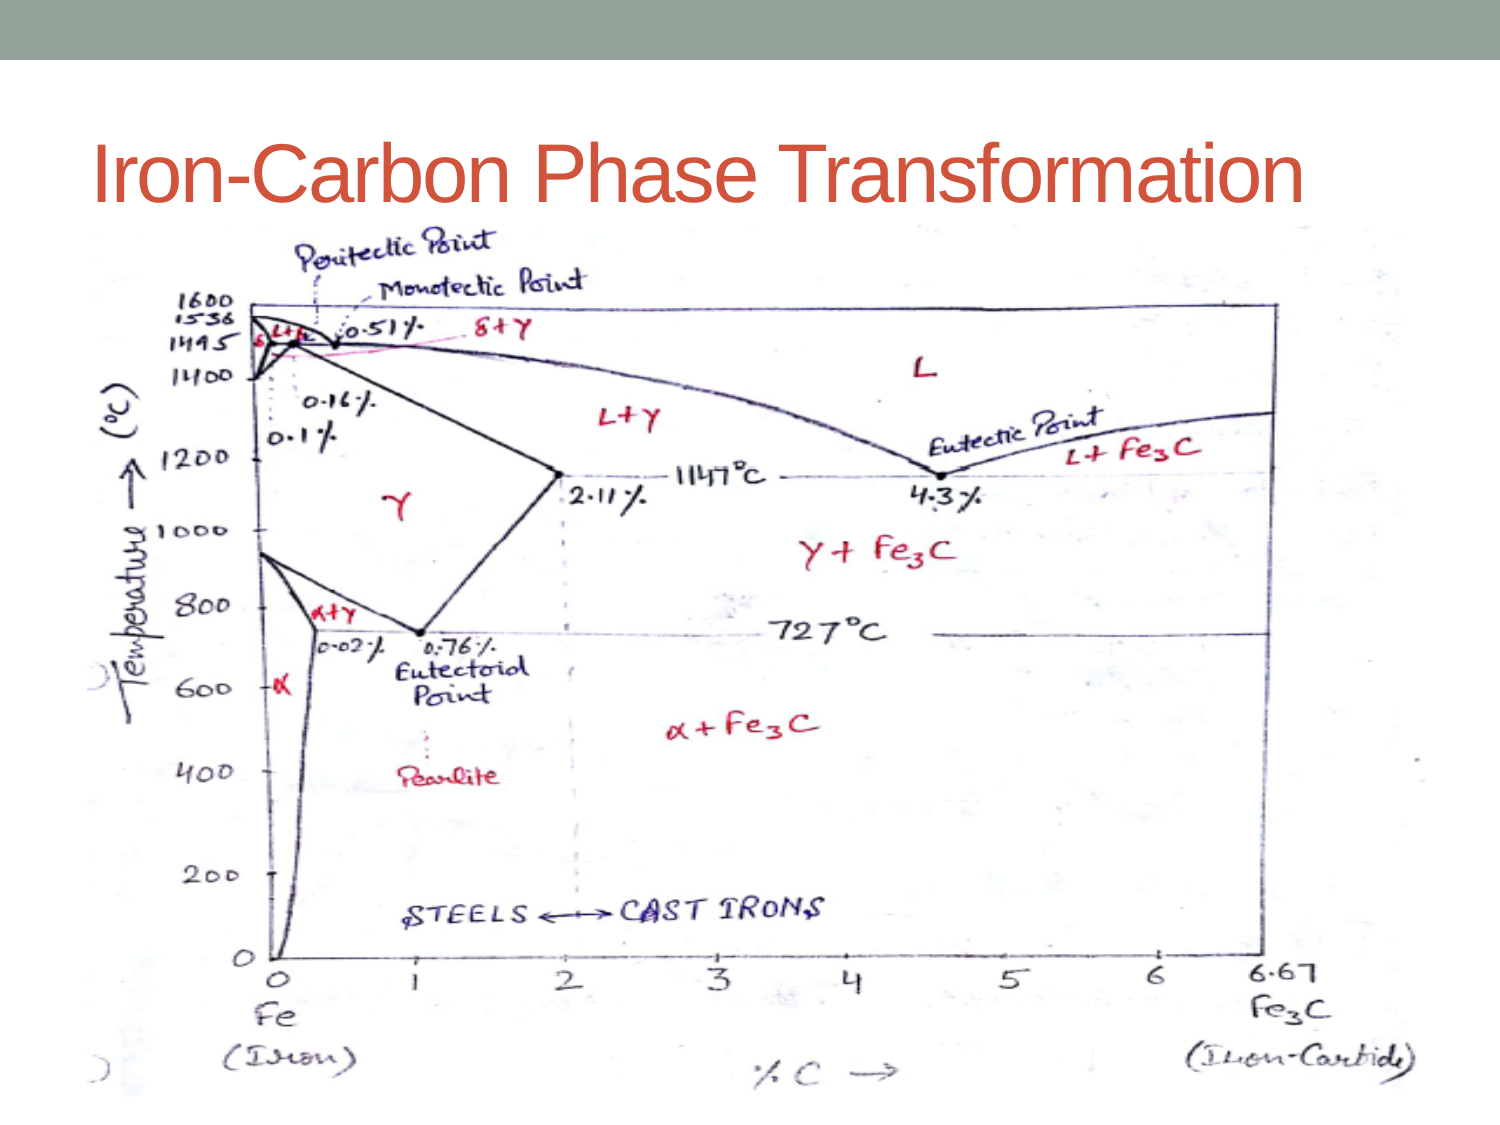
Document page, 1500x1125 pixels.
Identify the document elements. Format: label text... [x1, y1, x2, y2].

picture [87, 224, 1426, 1098]
title Iron-Carbon Phase Transformation [75, 87, 1425, 250]
